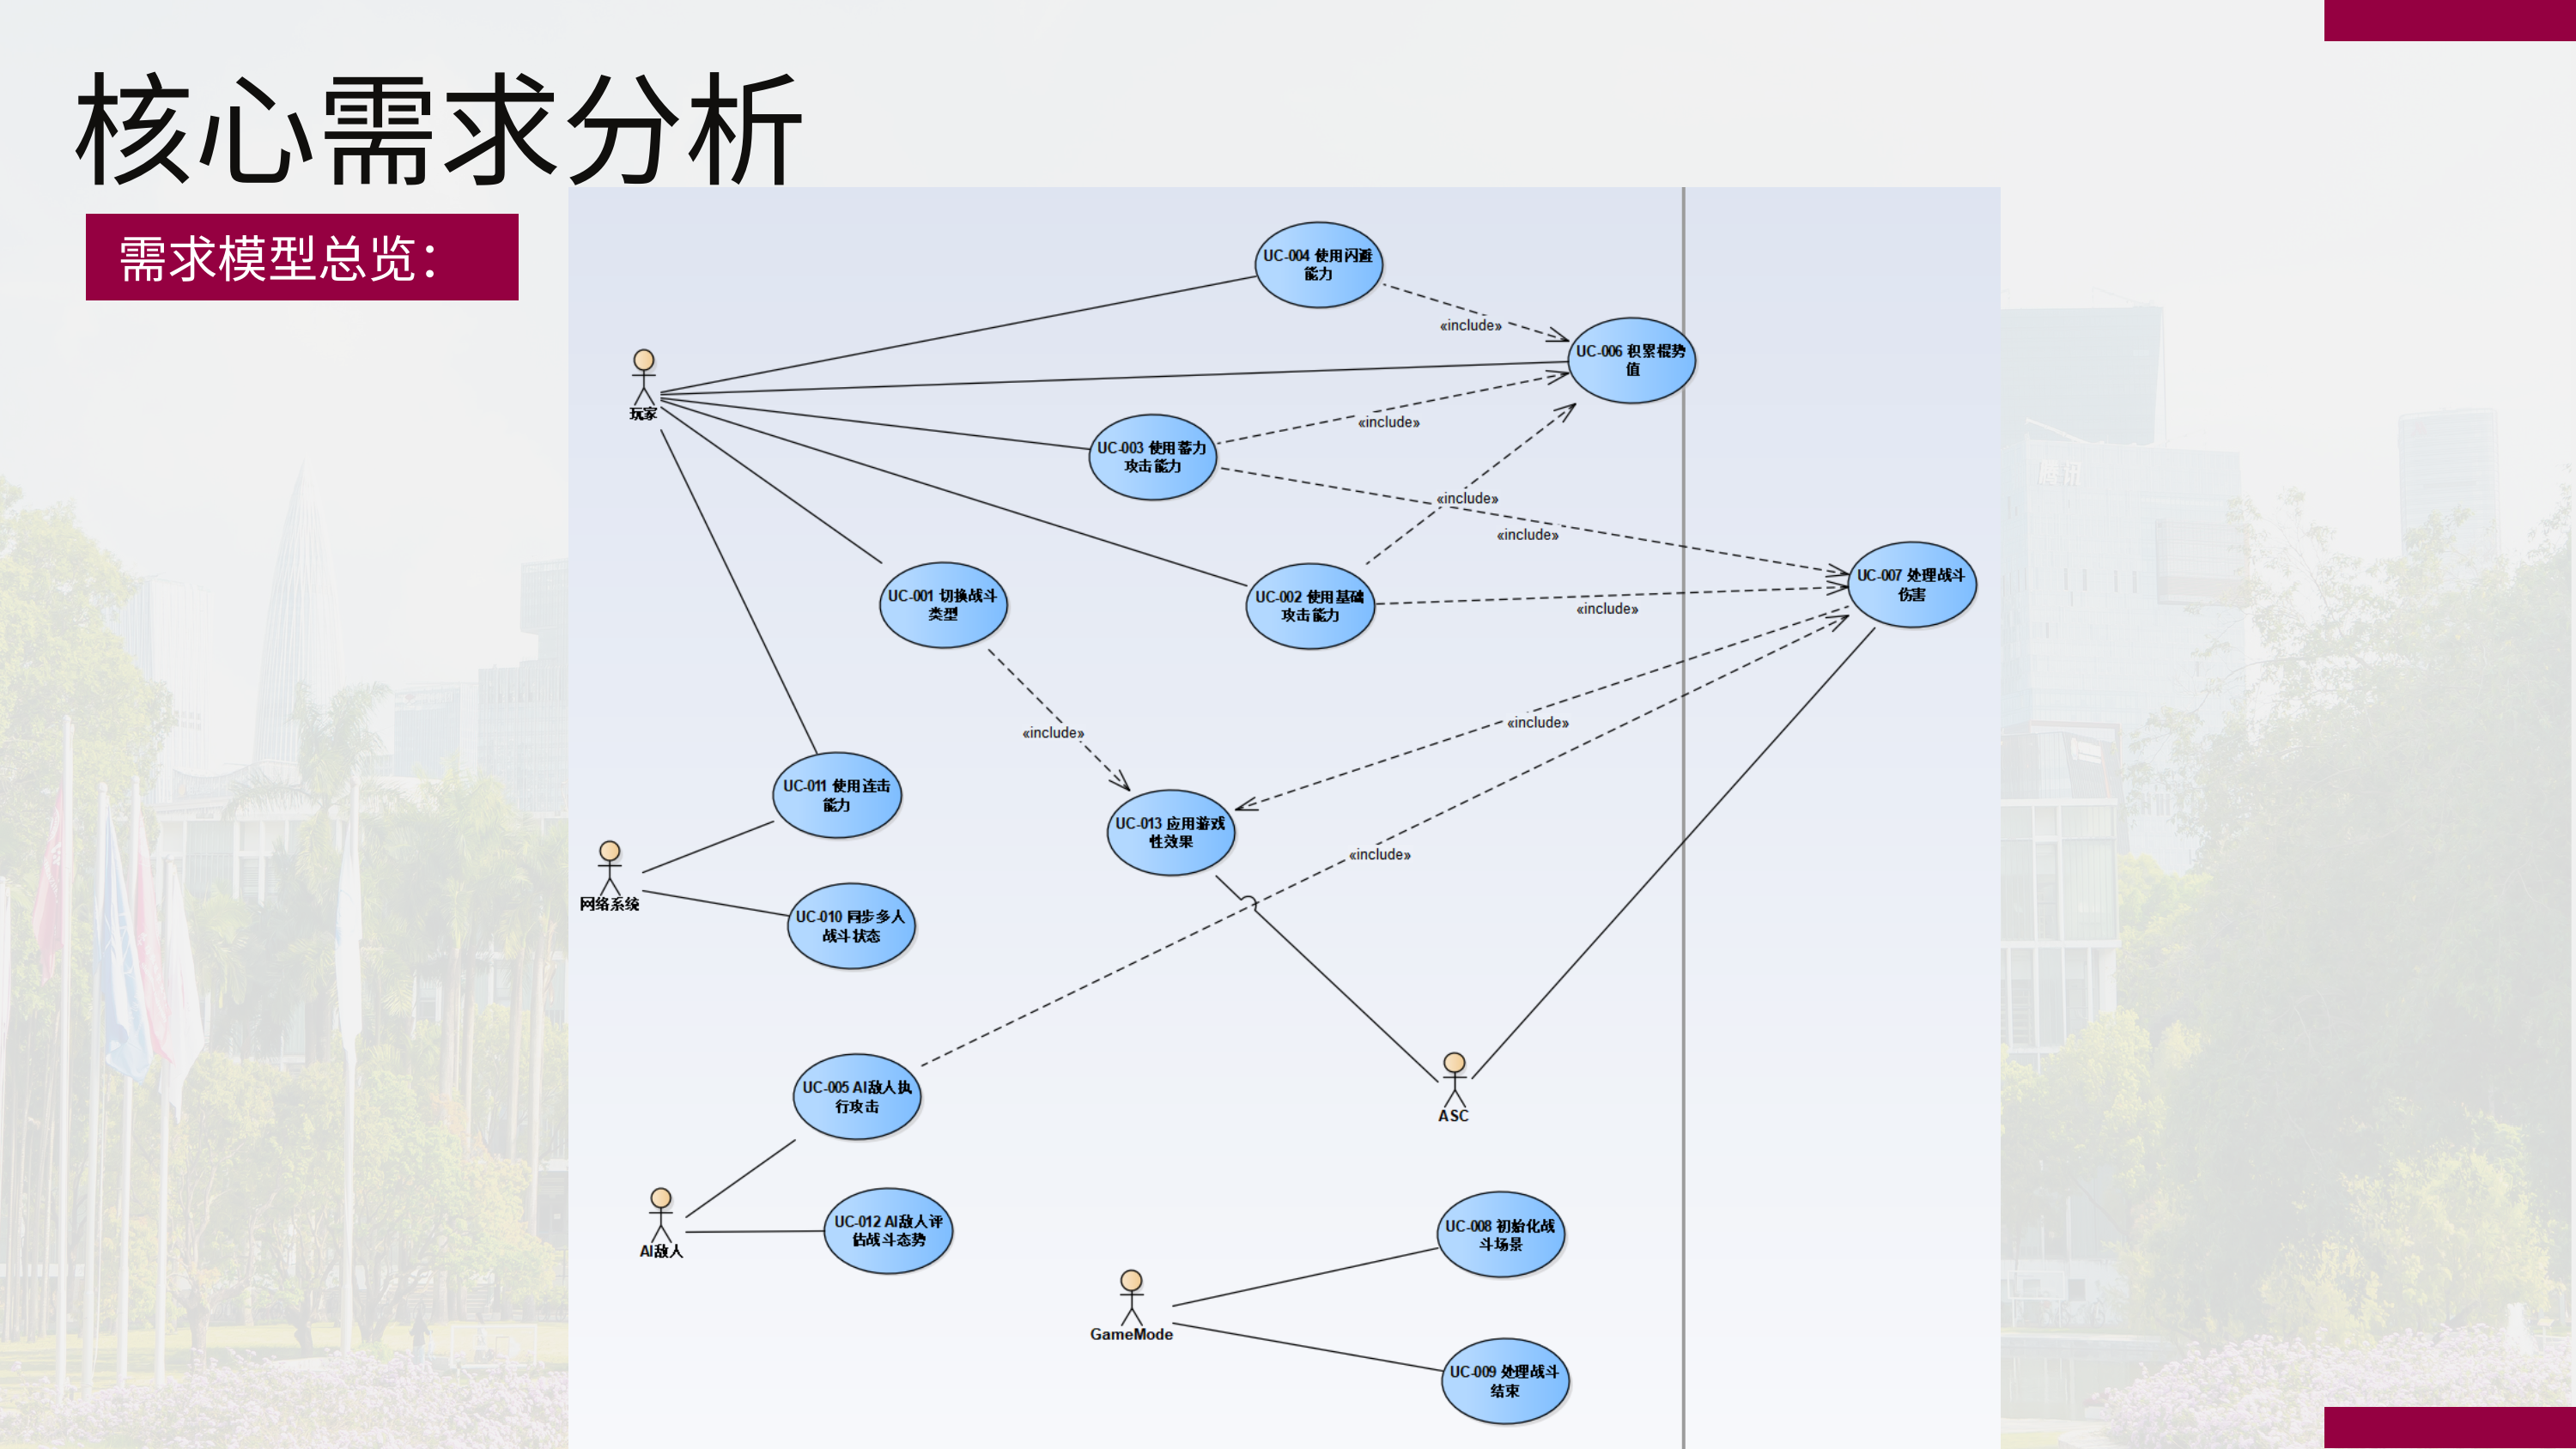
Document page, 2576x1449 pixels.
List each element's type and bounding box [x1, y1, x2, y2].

text_box [0, 0, 2572, 1449]
text_box [71, 52, 1209, 340]
text_box [2324, 1406, 2576, 1449]
text_box [2324, 0, 2576, 42]
picture [568, 187, 2002, 1449]
